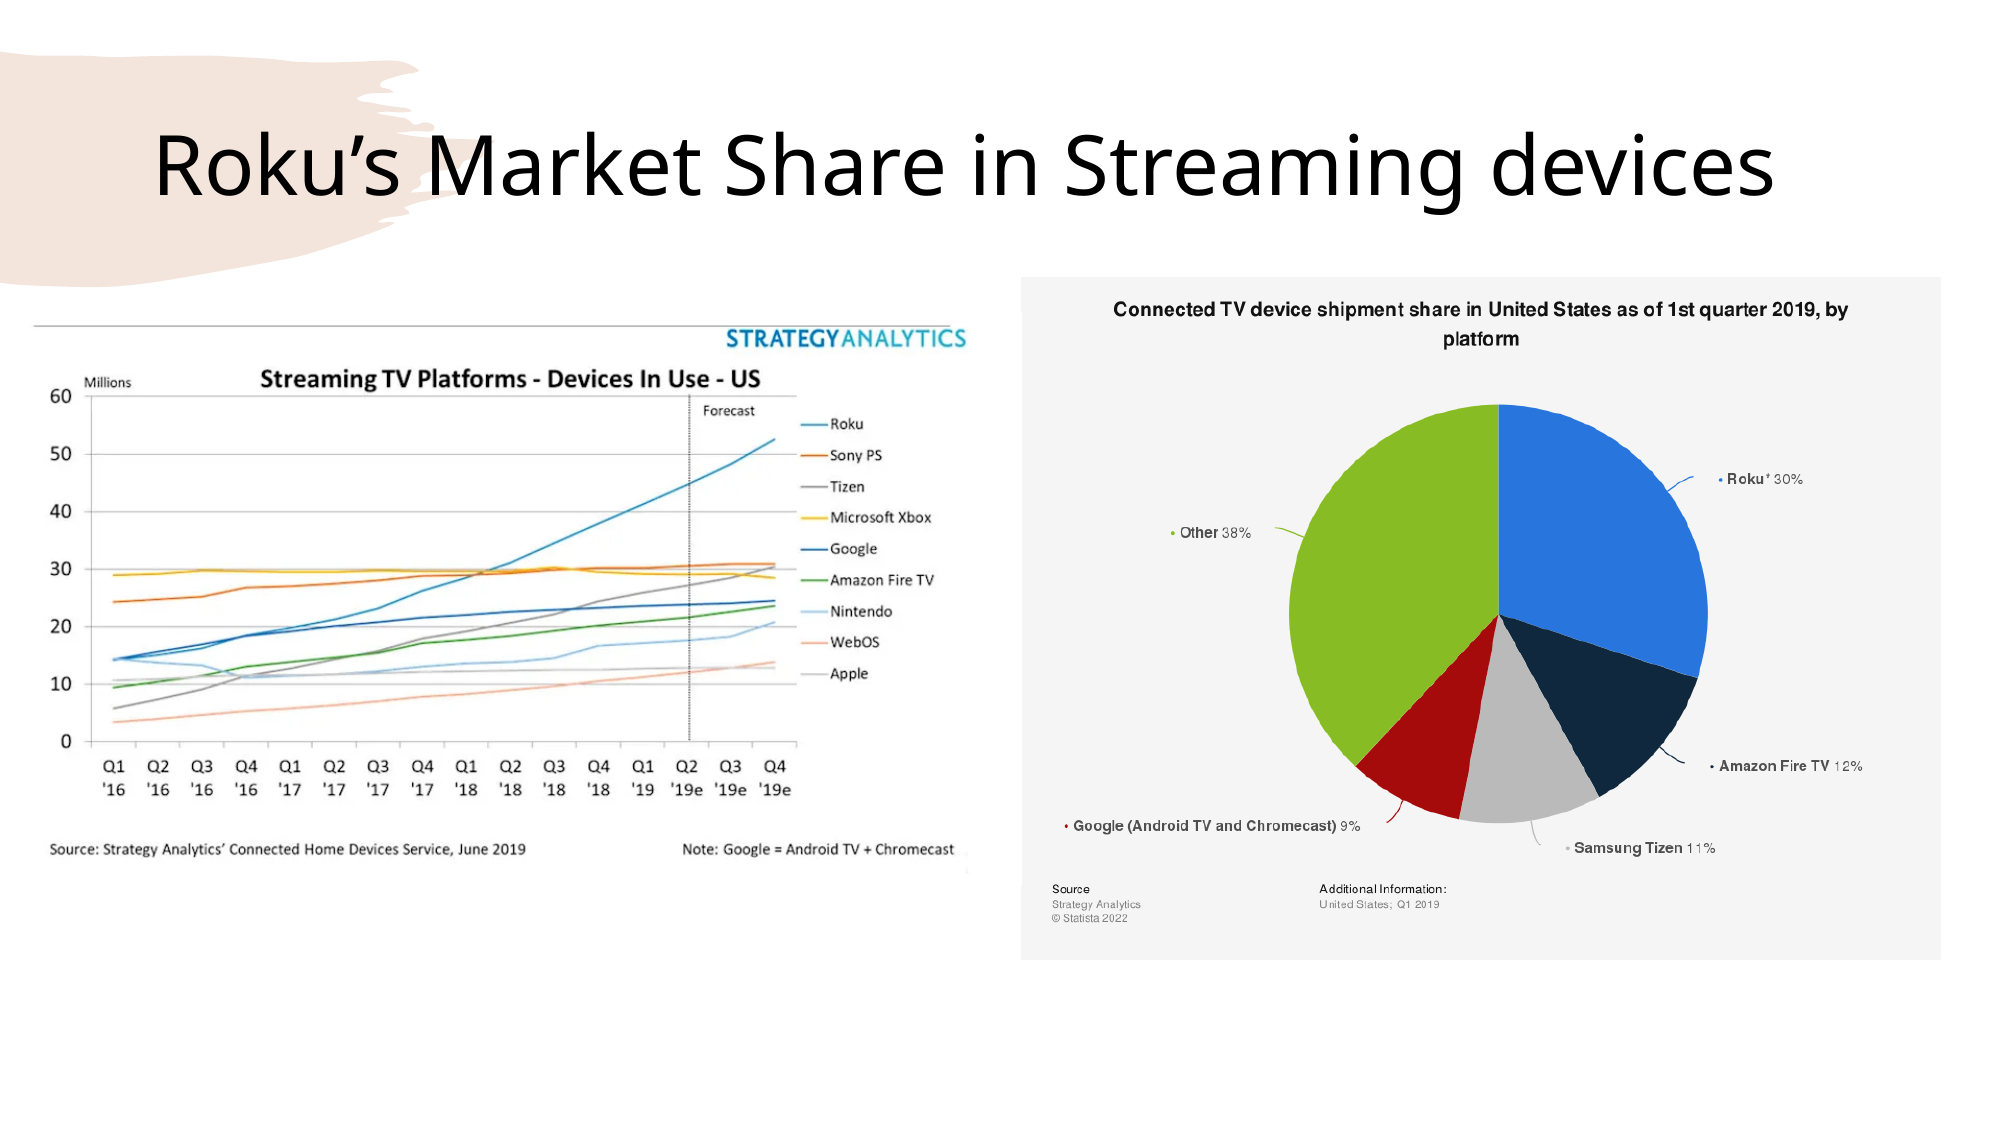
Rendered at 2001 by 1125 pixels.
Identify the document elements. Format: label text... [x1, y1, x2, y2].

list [1021, 277, 1941, 960]
picture [21, 312, 1022, 886]
title Roku’s Market Share in Streaming devices [137, 59, 1863, 278]
